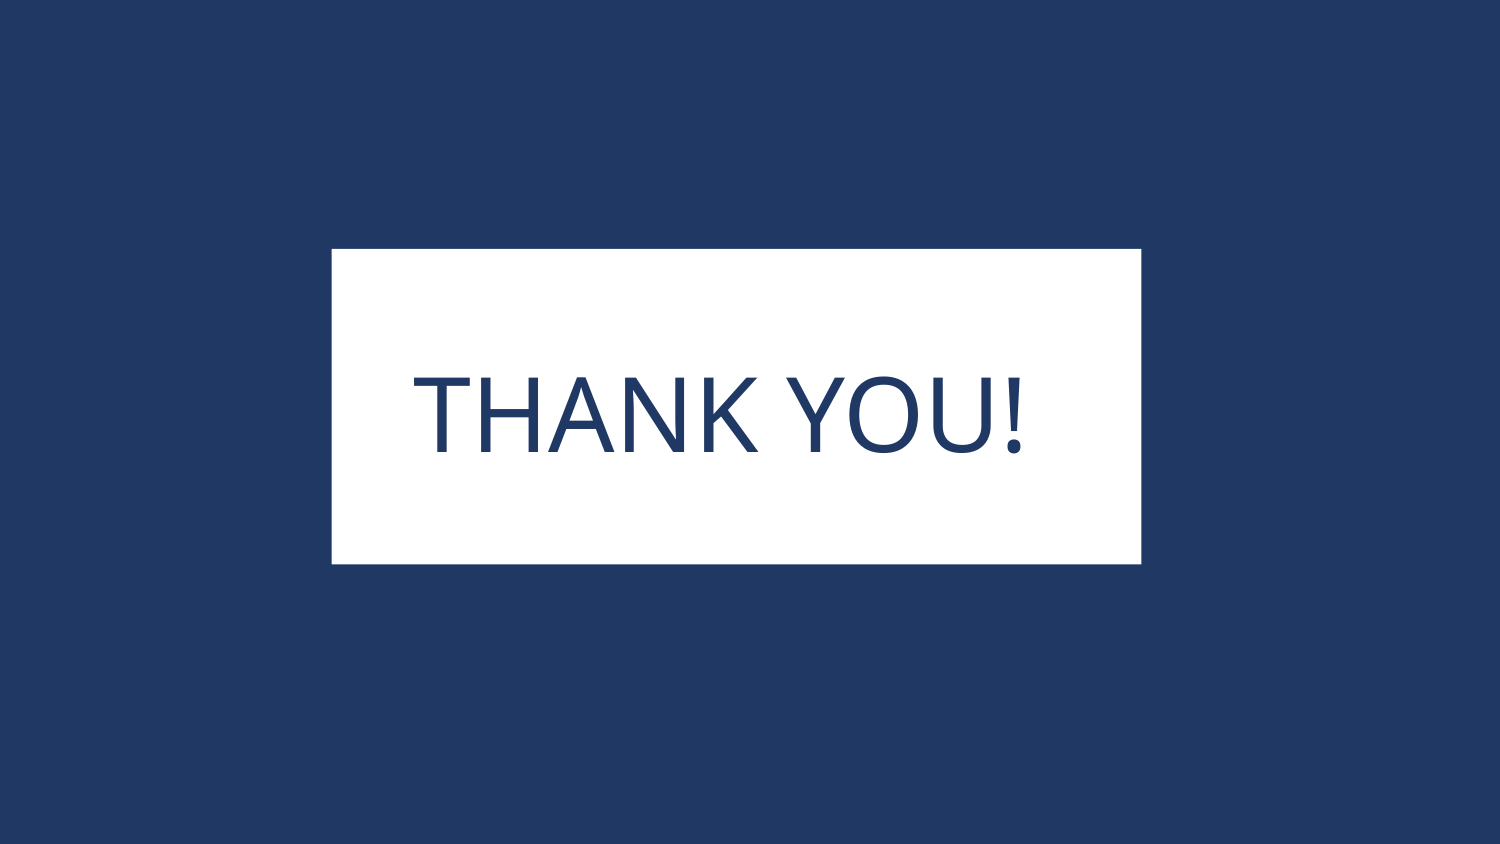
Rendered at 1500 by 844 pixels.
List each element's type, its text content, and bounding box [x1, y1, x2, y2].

text_box THANK YOU! [399, 340, 1080, 481]
text_box [331, 248, 1142, 565]
